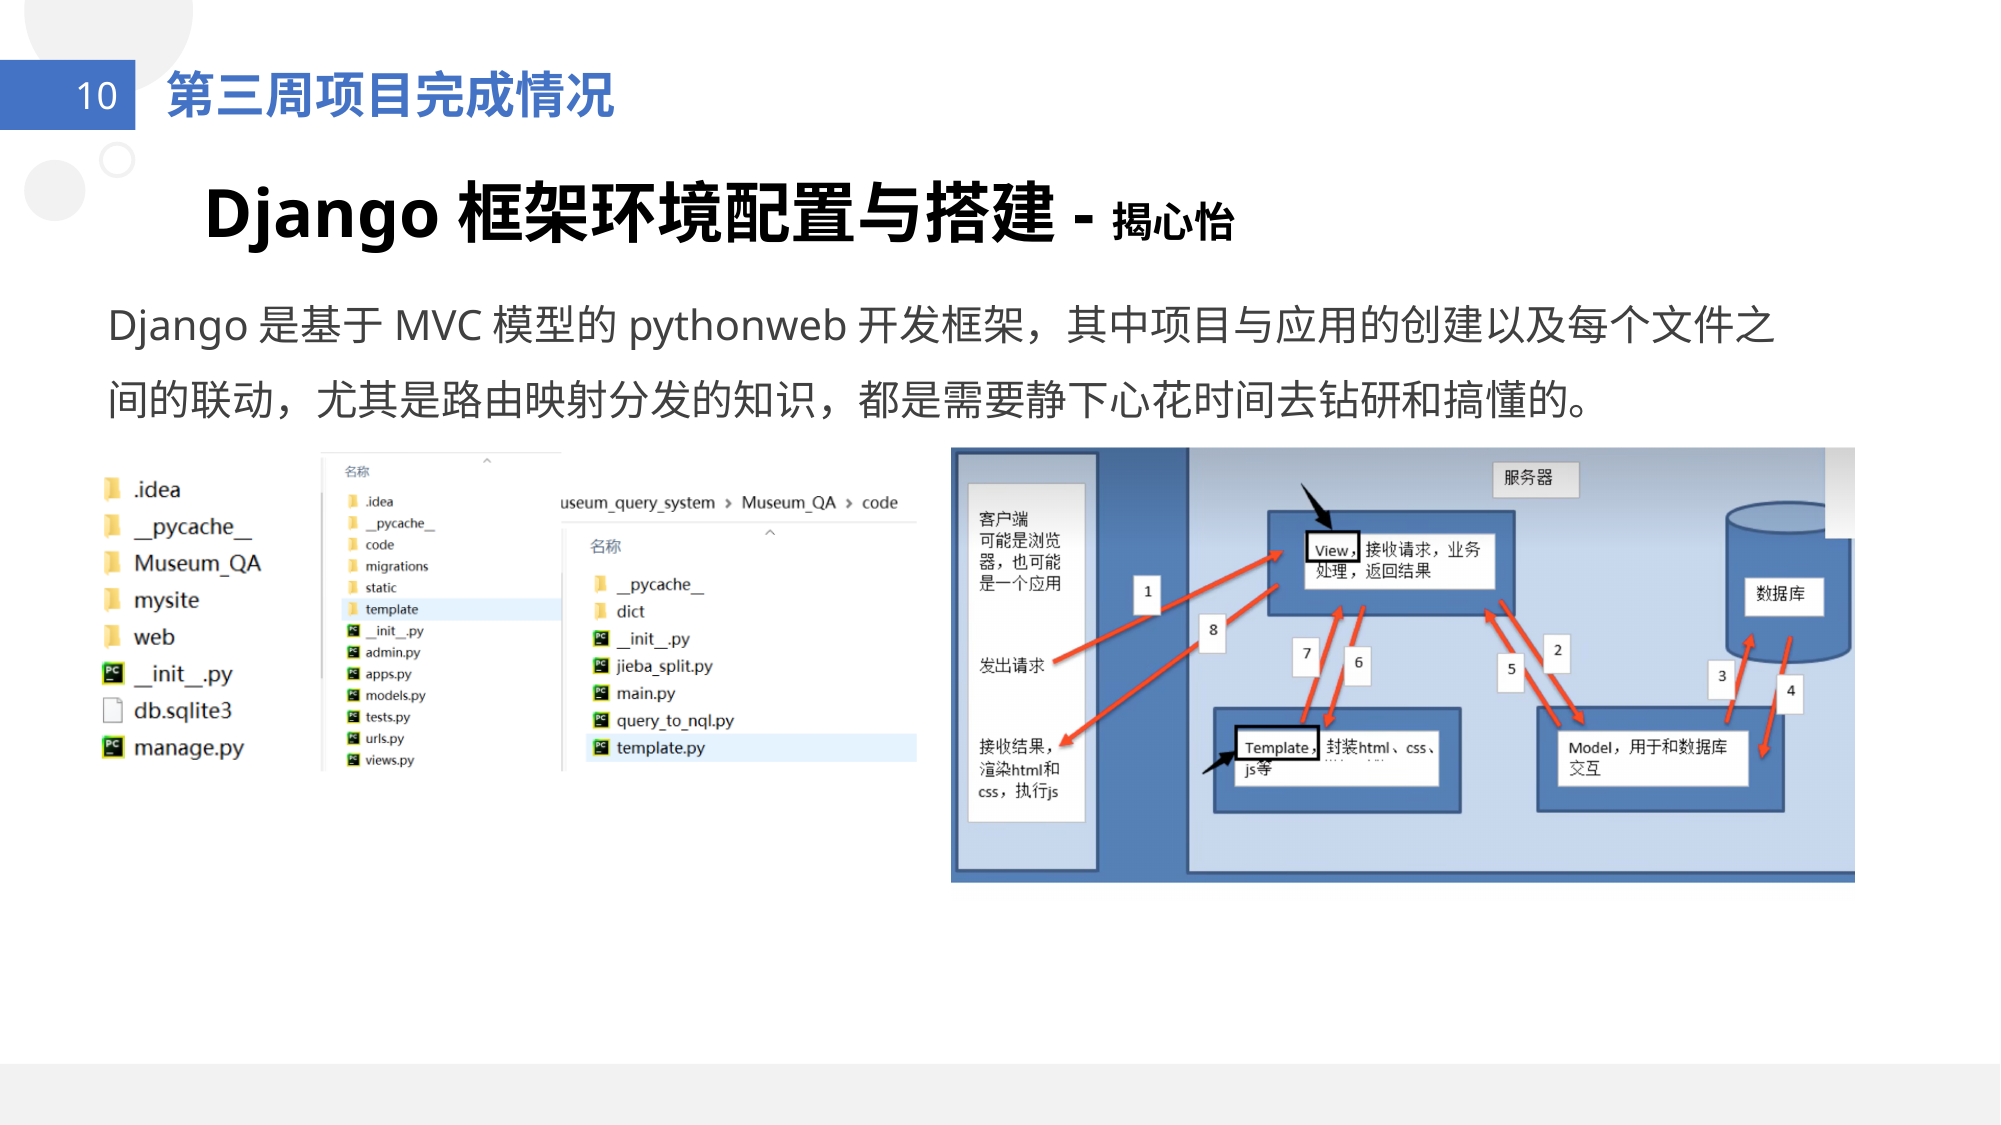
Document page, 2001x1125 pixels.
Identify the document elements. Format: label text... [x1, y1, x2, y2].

text_box Django是基于MVC模型的pythonweb开发框架，其中项目与应用的创建以及每个文件之间的联动，尤其是路由映射分发的知识，都是需要静下心花时间去钻研和搞懂的。 [107, 273, 1809, 424]
text_box Django框架环境配置与搭建-揭心怡 [23, 170, 1455, 251]
text_box 第三周项目完成情况 [150, 56, 631, 132]
picture [77, 447, 1855, 902]
